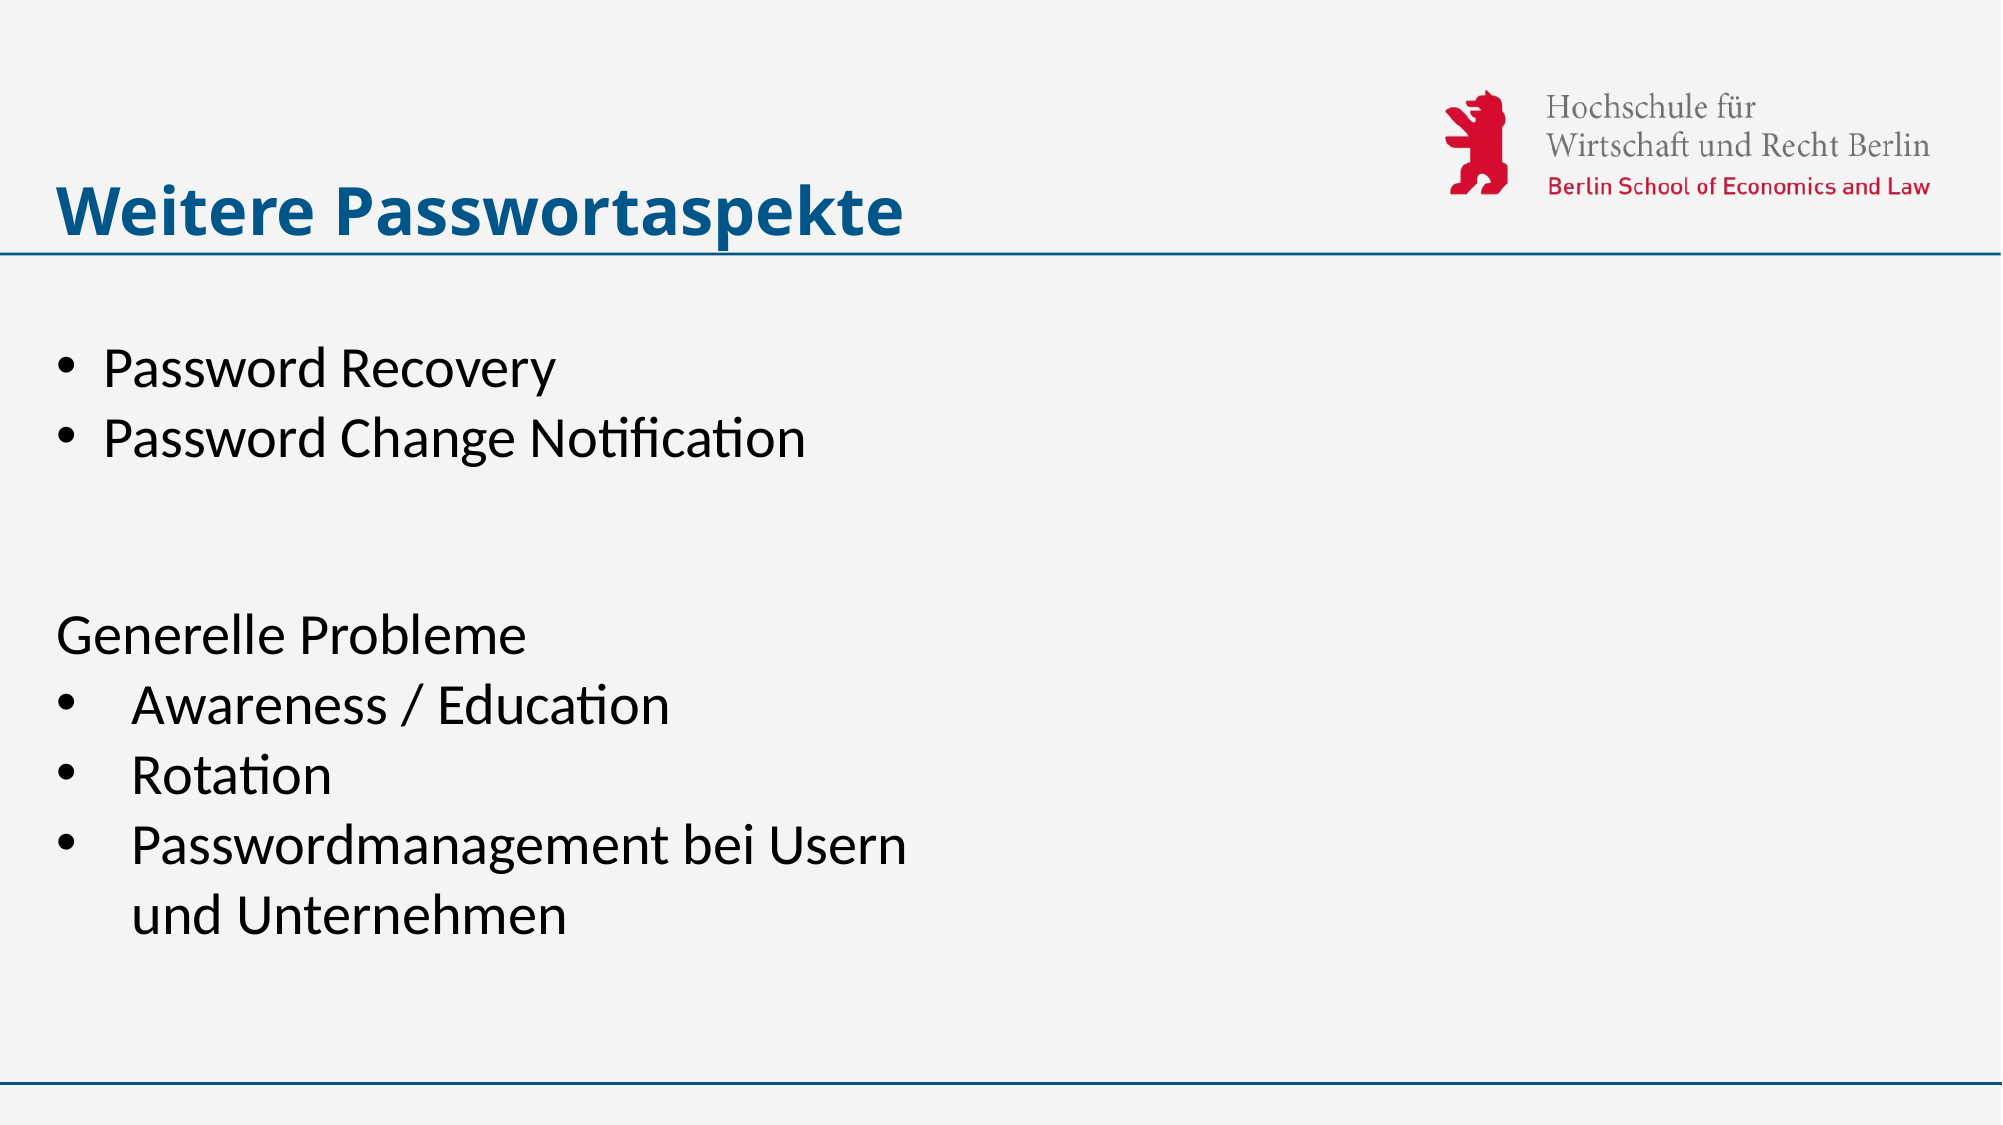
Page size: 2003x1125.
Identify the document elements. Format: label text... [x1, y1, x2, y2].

list Password Recovery Password Change Notification [56, 329, 931, 542]
title Weitere Passwortaspekte [56, 169, 1364, 331]
picture [1434, 87, 1937, 203]
text_box Generelle Probleme Awareness / Education Rotation Passwordmanagement bei Usern und Unternehmen [56, 596, 931, 947]
